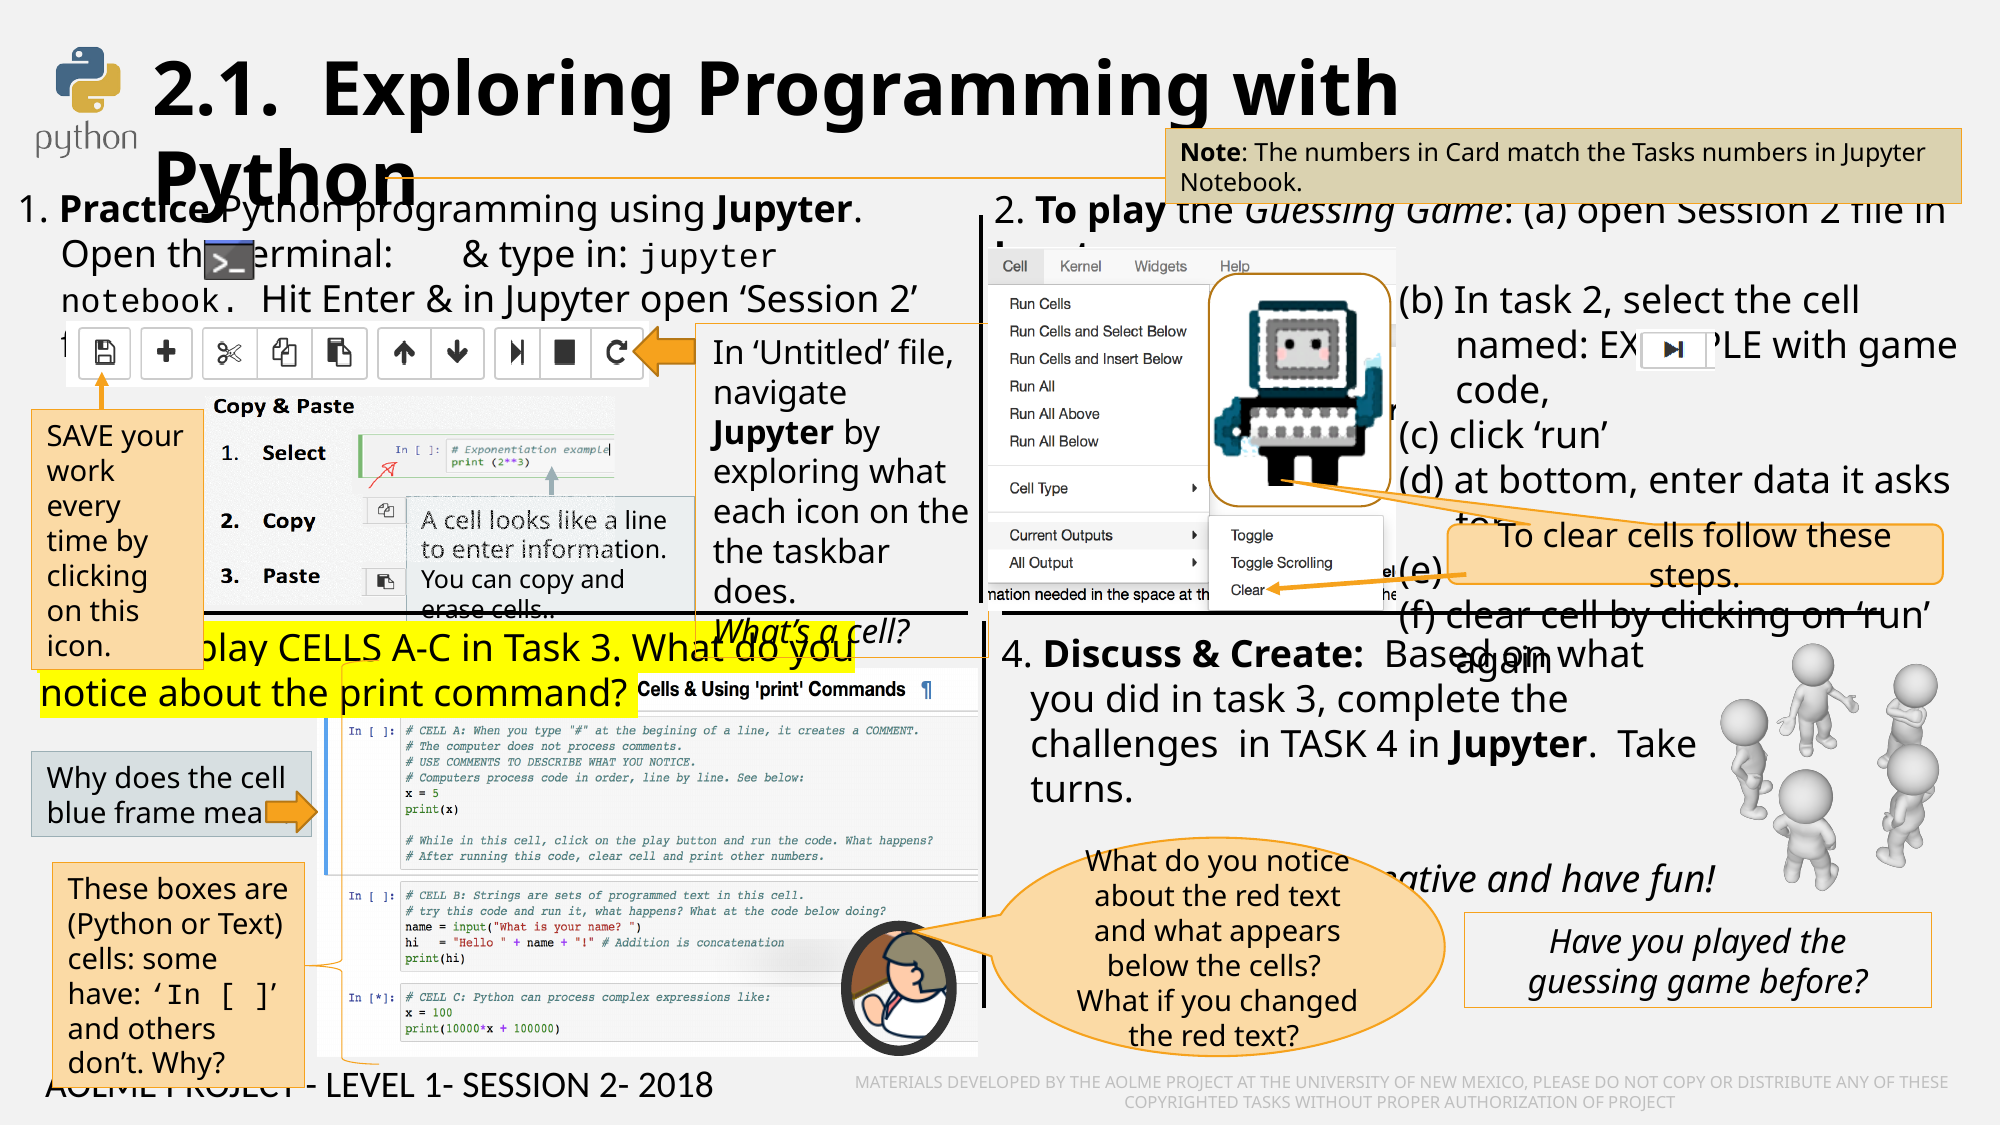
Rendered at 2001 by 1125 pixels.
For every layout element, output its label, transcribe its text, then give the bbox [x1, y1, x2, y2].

text_box MATERIALS DEVELOPED BY THE AOLME PROJECT AT THE UNIVERSITY OF NEW MEXICO, PLEASE DO NOT COPY OR DISTRIBUTE ANY OF THESE COPYRIGHTED TASKS WITHOUT PROPER AUTHORIZATION OF PROJECT [808, 1064, 1997, 1120]
picture [17, 44, 156, 162]
text_box SAVE your work every time by clicking on this icon. [31, 409, 88, 670]
text_box Have you played the guessing game before? [1882, 912, 1932, 1008]
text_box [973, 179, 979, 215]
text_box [1208, 273, 1391, 507]
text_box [633, 323, 988, 582]
text_box 2.1. Exploring Programming with Python [137, 32, 1674, 178]
text_box [341, 1057, 380, 1065]
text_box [31, 751, 318, 838]
picture [1635, 329, 1715, 371]
picture [66, 321, 649, 387]
text_box To clear cells follow these steps. [1882, 523, 1944, 585]
text_box These boxes are (Python or Text) cells: some have: ‘In [ ]’ and others don’t. Why? [52, 862, 305, 1088]
text_box What do you notice about the red text and what appears below the cells? What if you changed the red text? [1029, 1009, 1407, 1058]
picture [205, 395, 615, 605]
text_box 1. Practice Python programming using Jupyter. Open the terminal: & type in: jupyter notebook. Hit Enter & in Jupyter open ‘Session 2’ folder, then open ‘Untitled’ file. [0, 178, 973, 373]
text_box Note: The numbers in Card match the Tasks numbers in Jupyter Notebook. [1165, 128, 1962, 204]
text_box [88, 215, 1882, 1009]
picture [317, 925, 978, 1057]
text_box 2. To play the Guessing Game: (a) open Session 2 file in Jupyter, (b) In task 2, select the cell named: EXAMPLE with game code, (c) click ‘run’ (d) at bottom, enter data it asks for (e) take turns (f) clear cell by clicking on ‘run’ again [979, 178, 1984, 689]
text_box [1265, 574, 1467, 590]
picture [1708, 641, 1958, 892]
picture [988, 247, 1396, 611]
picture [203, 240, 256, 280]
text_box 3. Run & play CELLS A-C in Task 3. What do you notice about the print command? [22, 616, 88, 722]
text_box AOLME PROJECT - LEVEL 1- SESSION 2- 2018 [30, 1053, 740, 1113]
